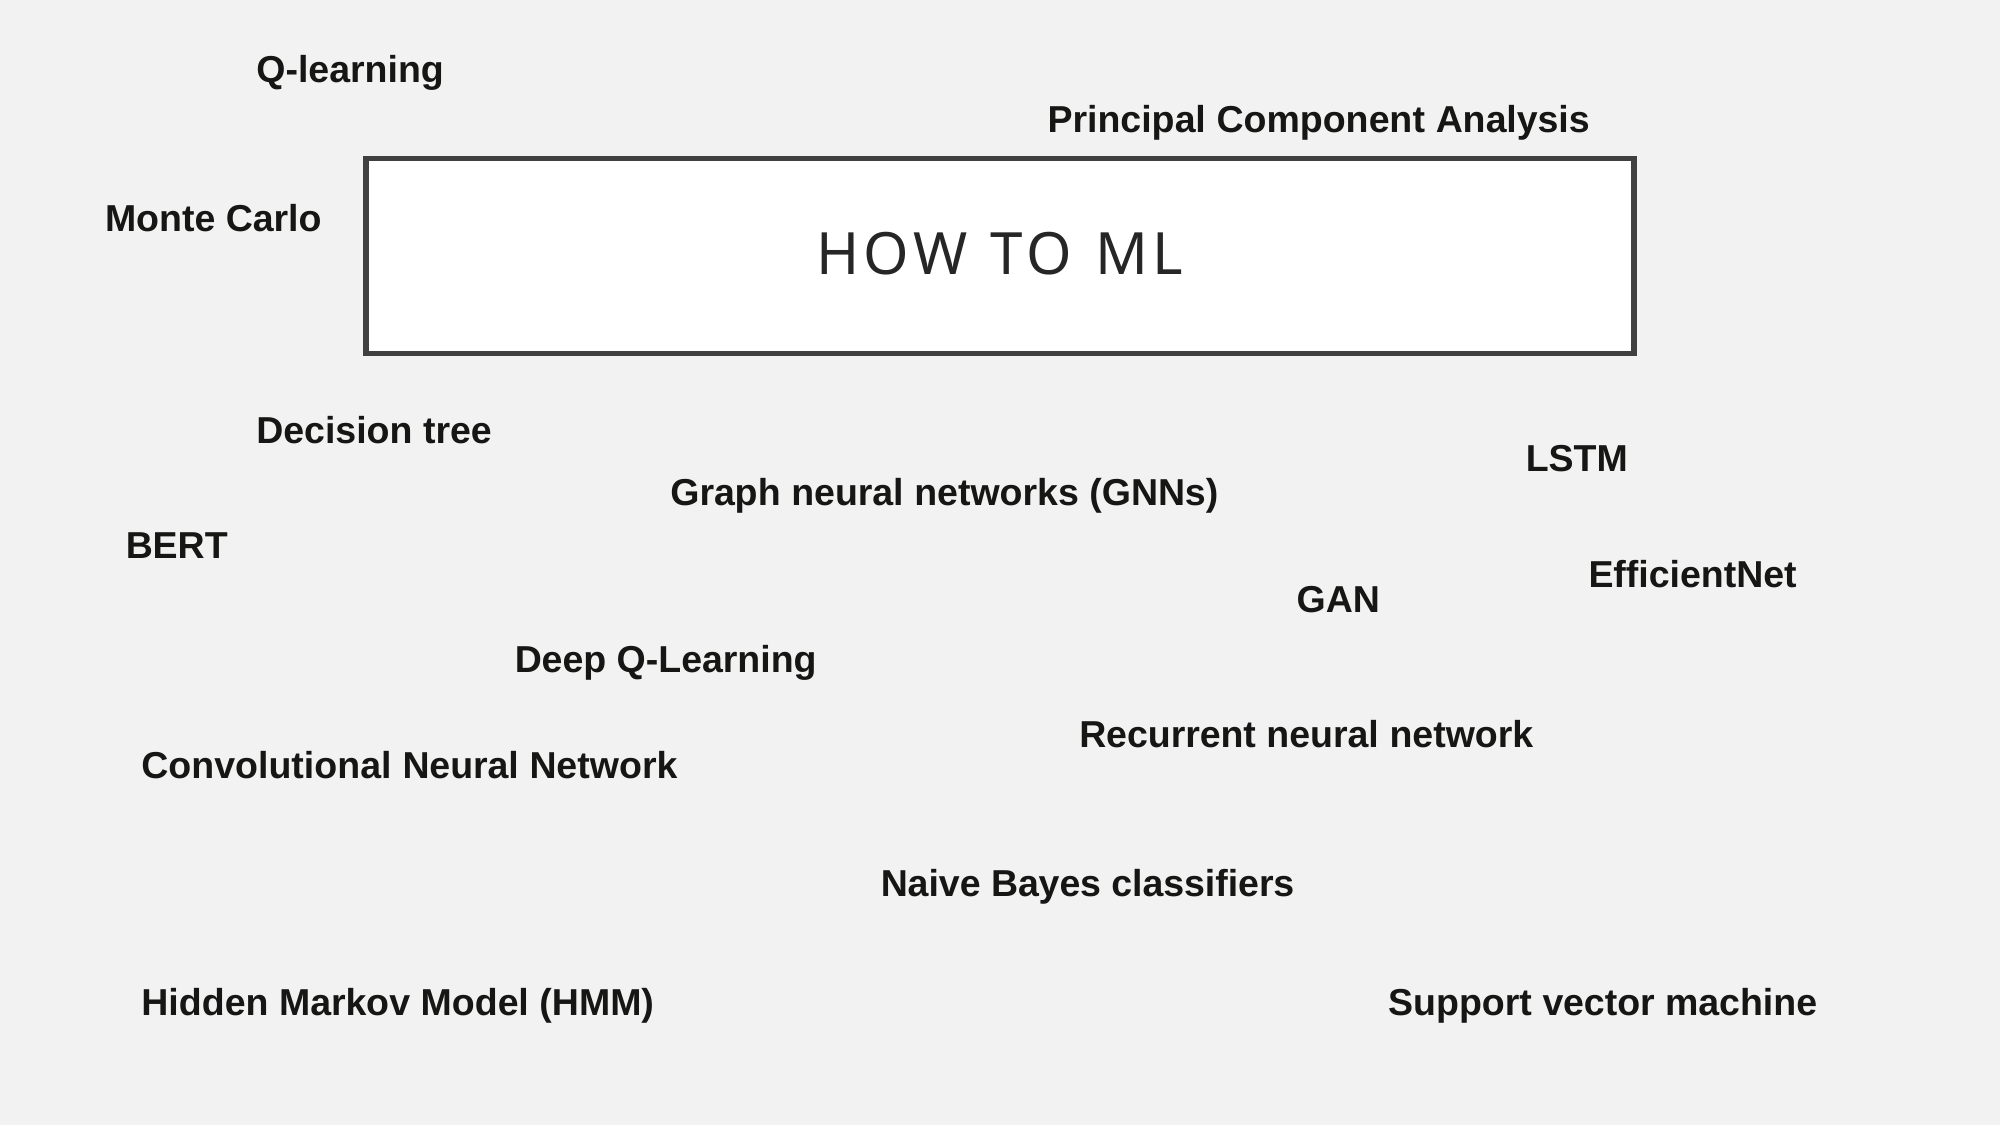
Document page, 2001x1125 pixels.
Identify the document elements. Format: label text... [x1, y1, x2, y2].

text_box Principal Component Analysis [1032, 87, 1634, 147]
text_box Recurrent neural network [1064, 703, 1562, 763]
text_box Q-learning [241, 37, 491, 98]
text_box Naive Bayes classifiers [865, 851, 1314, 911]
text_box LSTM [1511, 426, 1737, 486]
text_box Convolutional Neural Network [126, 733, 728, 794]
text_box EfficientNet [1573, 542, 1823, 602]
text_box Monte Carlo [90, 186, 378, 247]
text_box Deep Q-Learning [500, 627, 855, 688]
text_box Graph neural networks (GNNs) [655, 460, 1282, 521]
text_box GAN [1281, 567, 1407, 627]
text_box Support vector machine [1373, 970, 1838, 1031]
text_box BERT [111, 513, 254, 573]
title How to ml [363, 156, 1637, 356]
text_box Decision tree [241, 398, 514, 459]
text_box Hidden Markov Model (HMM) [126, 970, 684, 1031]
